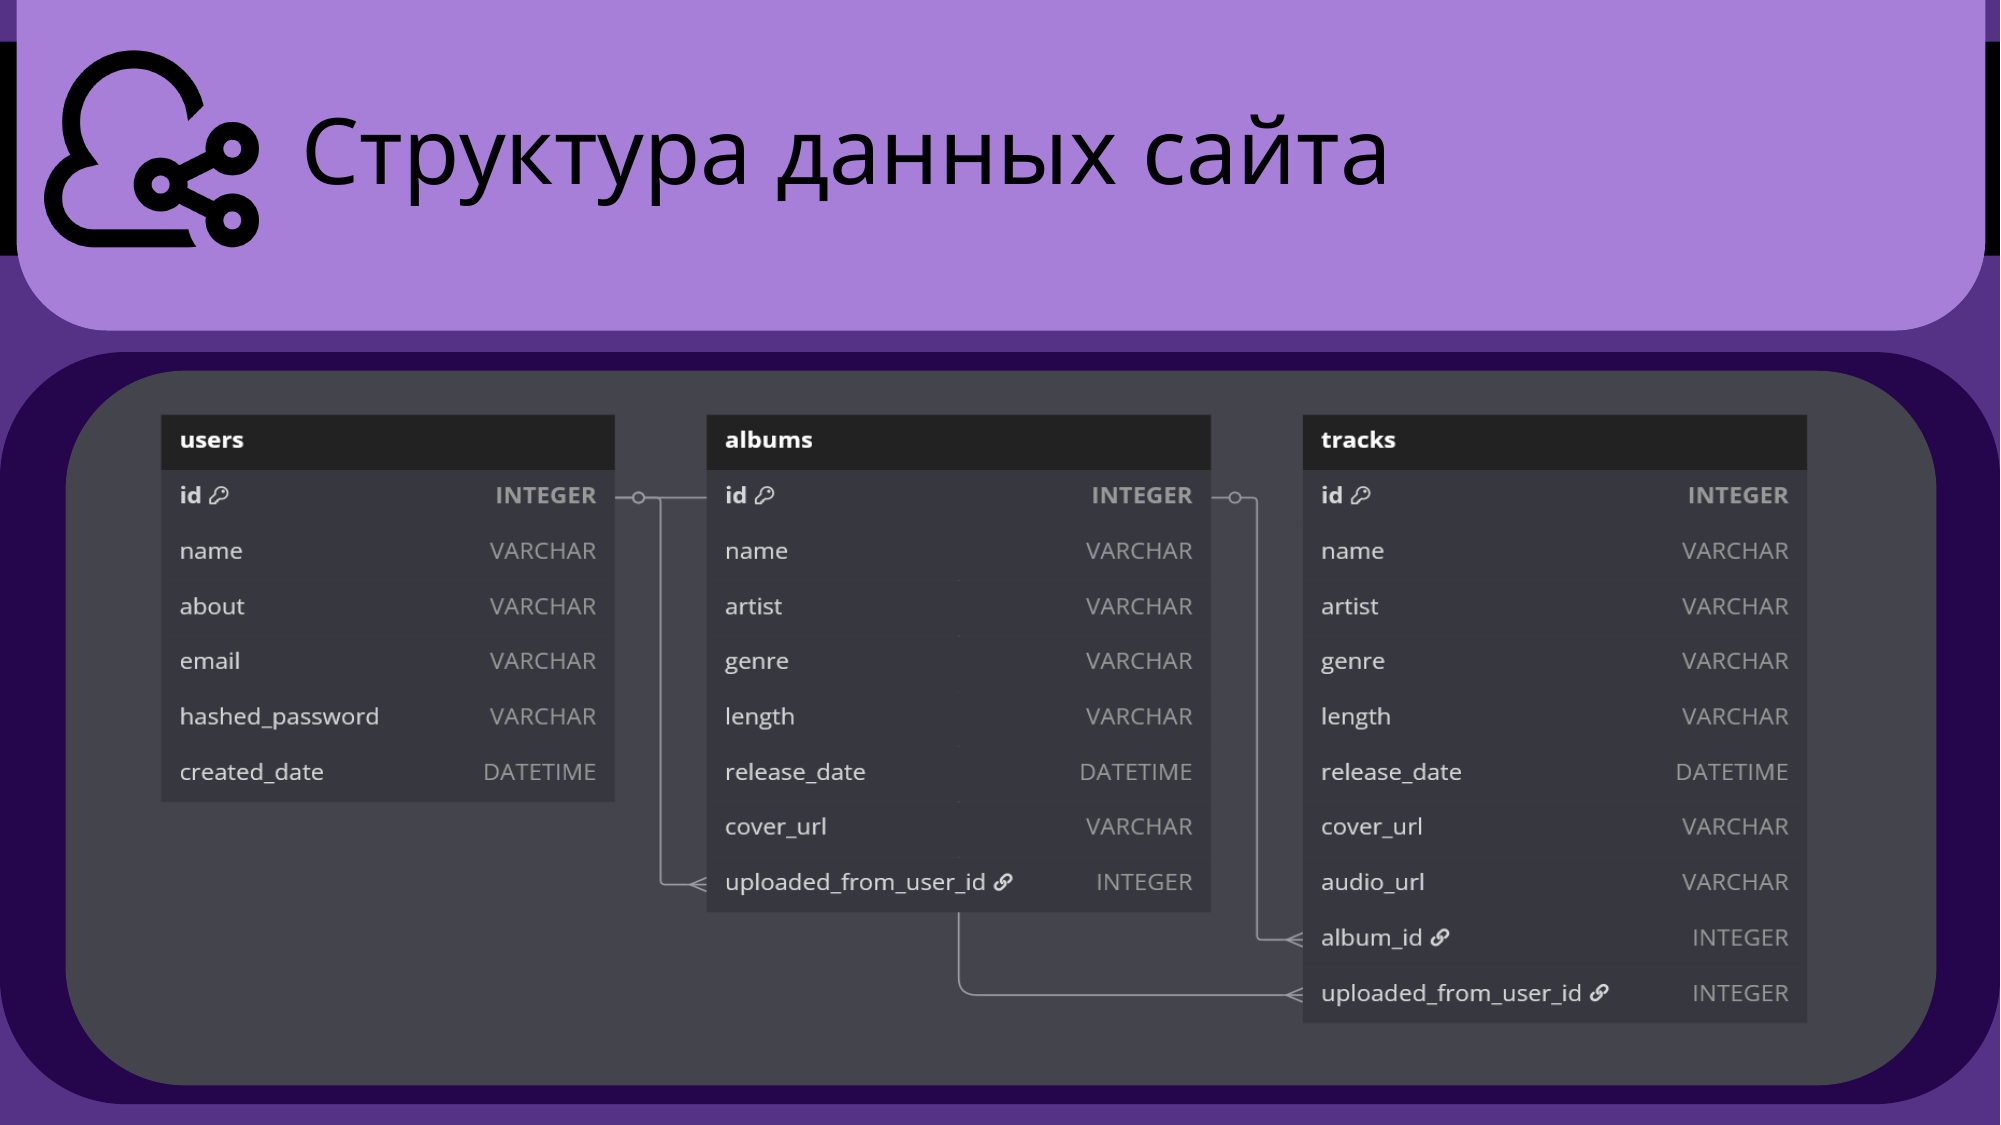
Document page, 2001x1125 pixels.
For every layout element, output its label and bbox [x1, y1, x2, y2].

text_box [0, 350, 2000, 1106]
text_box [0, 41, 17, 257]
text_box [64, 369, 1938, 1087]
text_box [15, 0, 1987, 332]
text_box [44, 41, 1614, 256]
text_box [1985, 41, 2000, 257]
